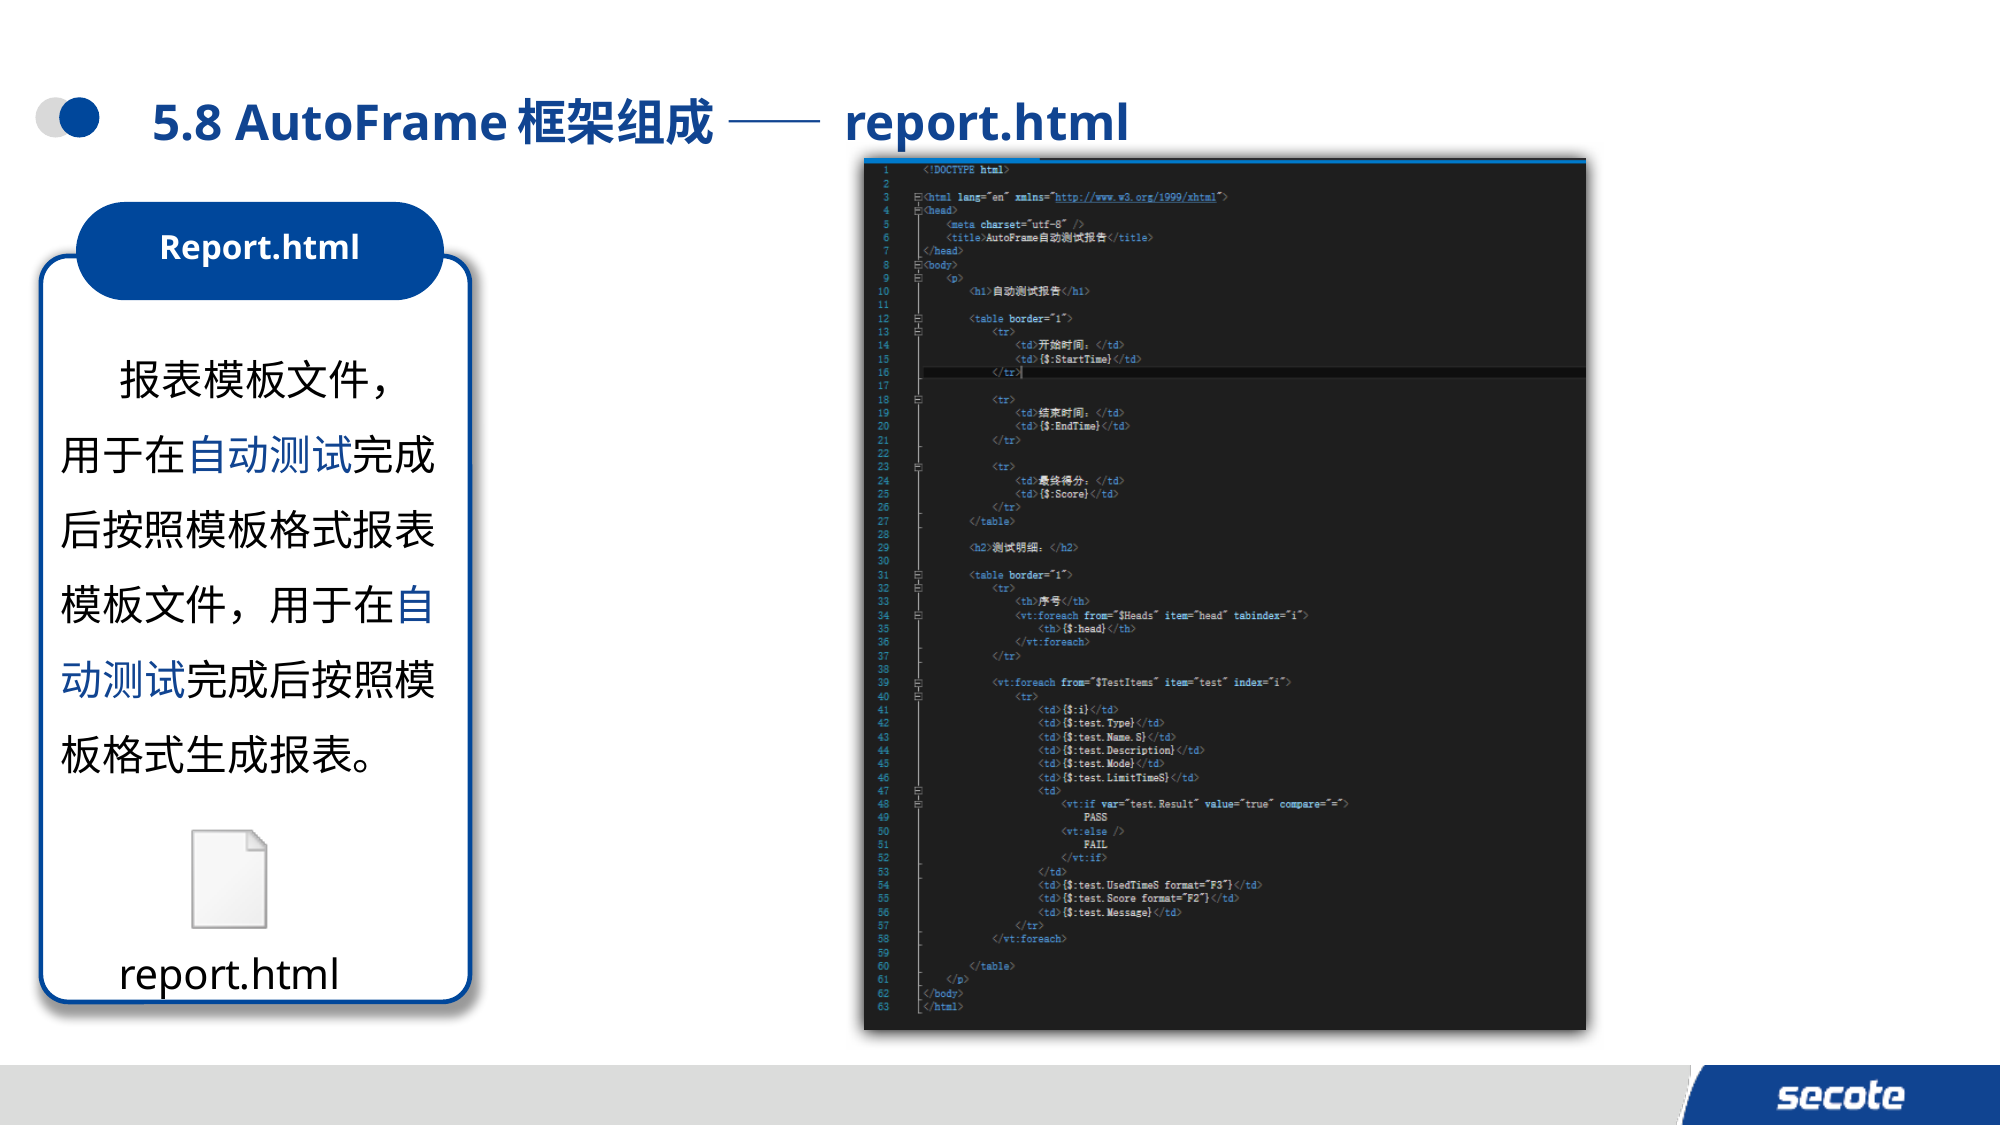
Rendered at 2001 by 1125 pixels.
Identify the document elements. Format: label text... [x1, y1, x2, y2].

picture [864, 158, 1586, 1030]
picture [0, 1065, 2000, 1125]
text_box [111, 824, 348, 1056]
text_box 报表模板文件，用于在自动测试完成后按照模板格式报表模板文件，用于在自动测试完成后按照模板格式生成报表。 [40, 255, 470, 1002]
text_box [75, 201, 444, 301]
title 5.8 AutoFrame框架组成 —— report.html [137, 59, 1626, 159]
